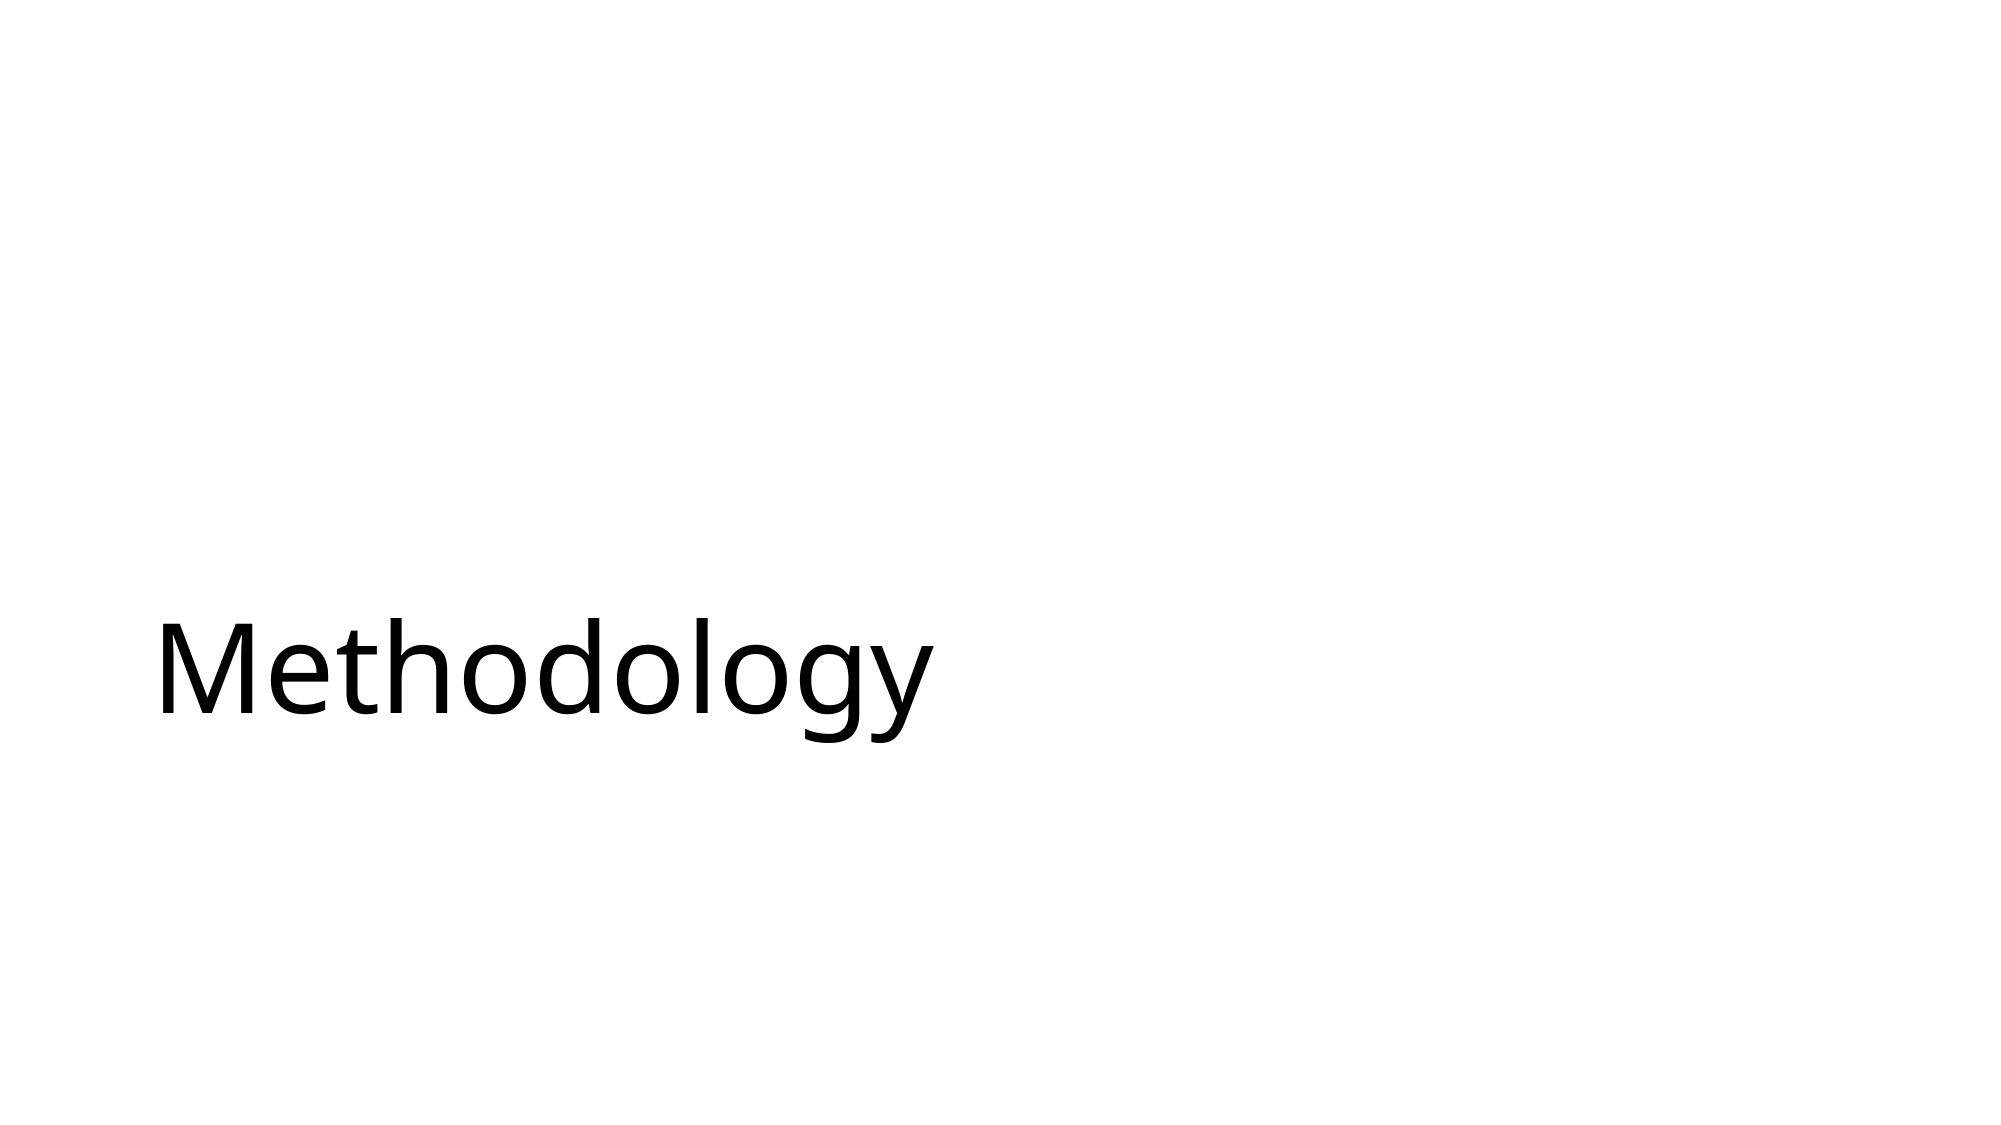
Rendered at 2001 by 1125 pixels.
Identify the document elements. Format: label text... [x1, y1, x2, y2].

title Methodology [136, 280, 1862, 749]
